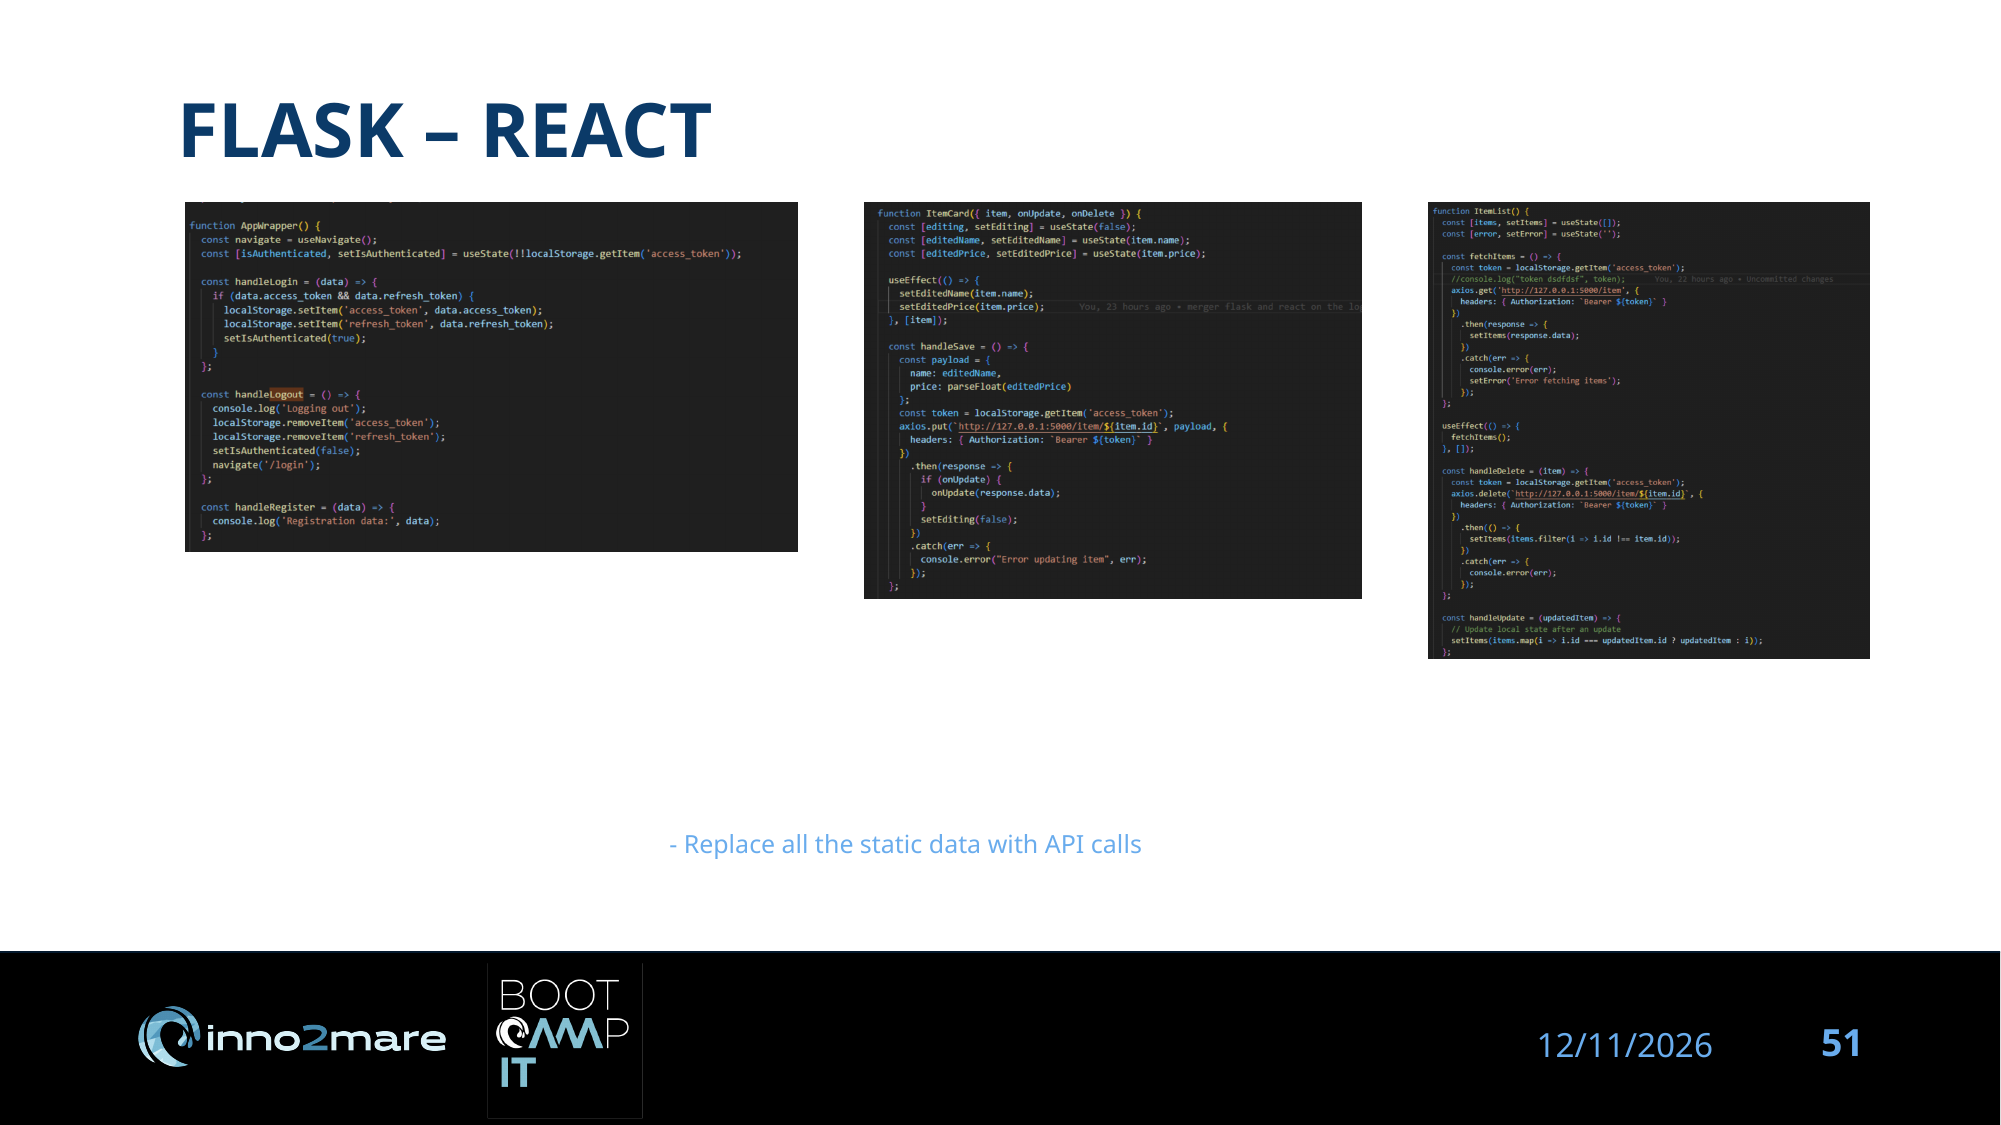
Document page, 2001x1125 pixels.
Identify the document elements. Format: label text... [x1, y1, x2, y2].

picture [864, 202, 1362, 599]
text_box - Replace all the static data with API calls [651, 824, 1198, 875]
picture [138, 957, 690, 1124]
text_box FLASK – REACT [162, 62, 1888, 203]
picture [1428, 202, 1870, 659]
picture [184, 202, 798, 552]
